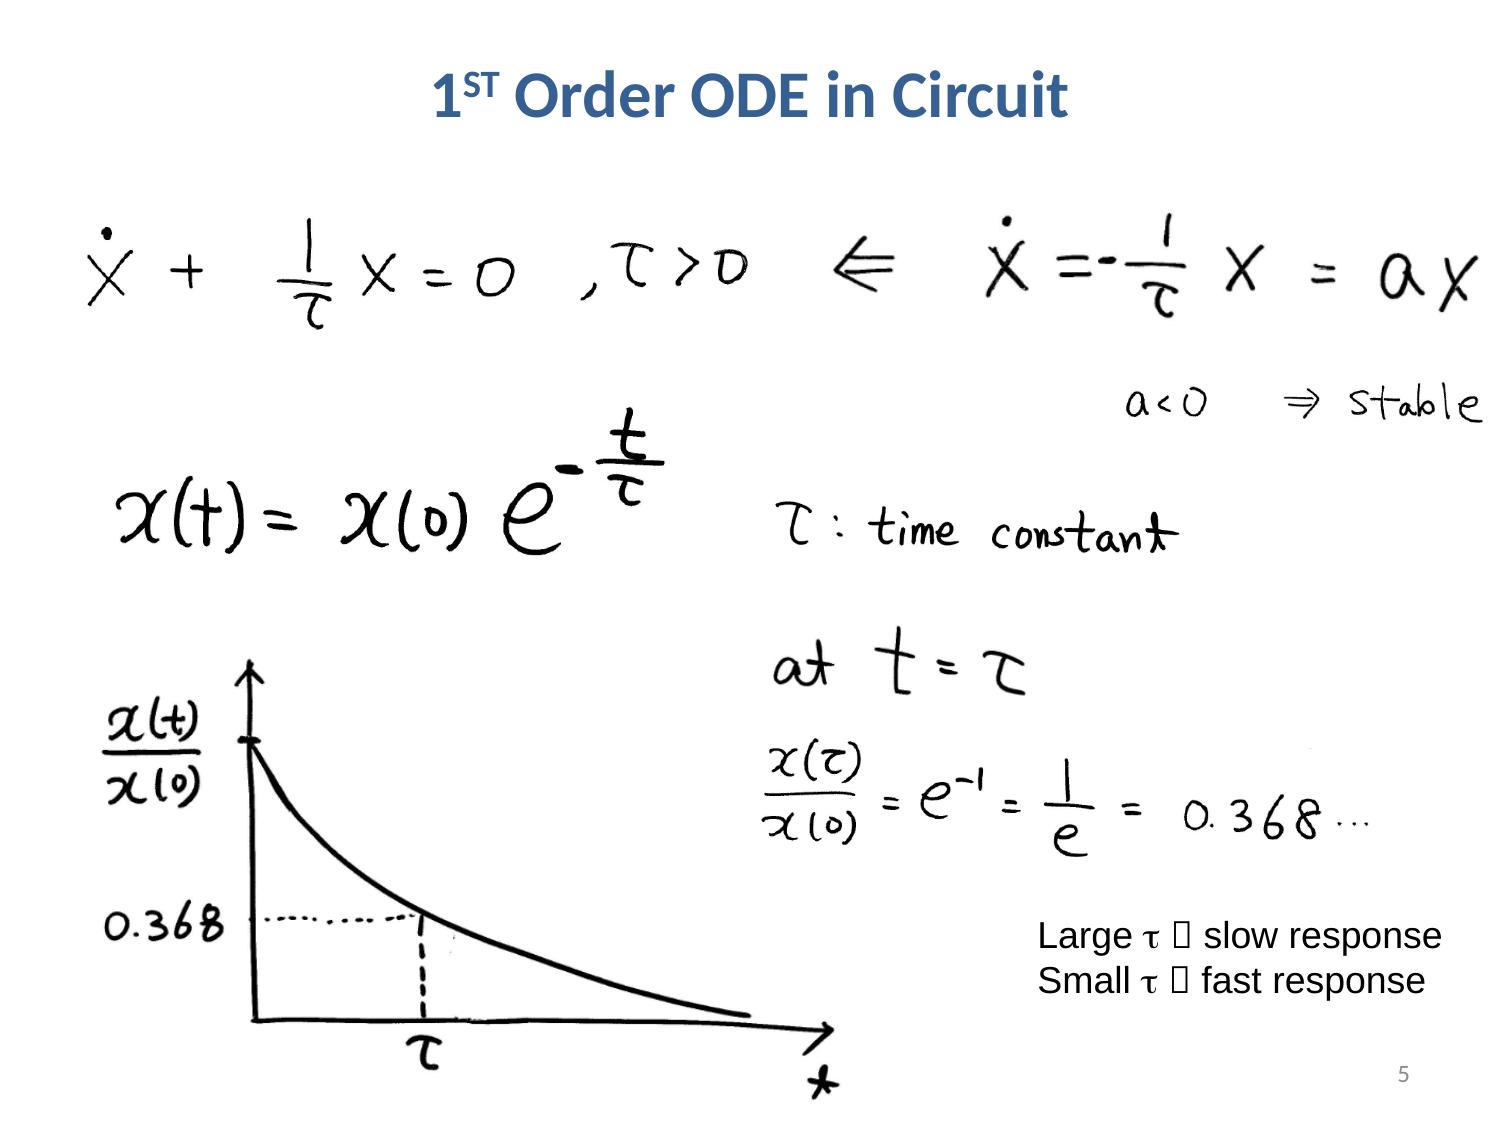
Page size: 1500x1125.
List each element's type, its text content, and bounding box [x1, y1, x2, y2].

picture [107, 398, 684, 587]
text_box Large t  slow response Small t  fast response [1022, 903, 1458, 1009]
picture [87, 612, 1378, 1108]
picture [1111, 360, 1494, 438]
slide_number 5 [1074, 1042, 1425, 1103]
picture [569, 222, 766, 324]
title 1ST Order ODE in Circuit [74, 44, 1426, 138]
picture [811, 200, 1500, 340]
picture [49, 205, 525, 340]
picture [758, 484, 1187, 568]
